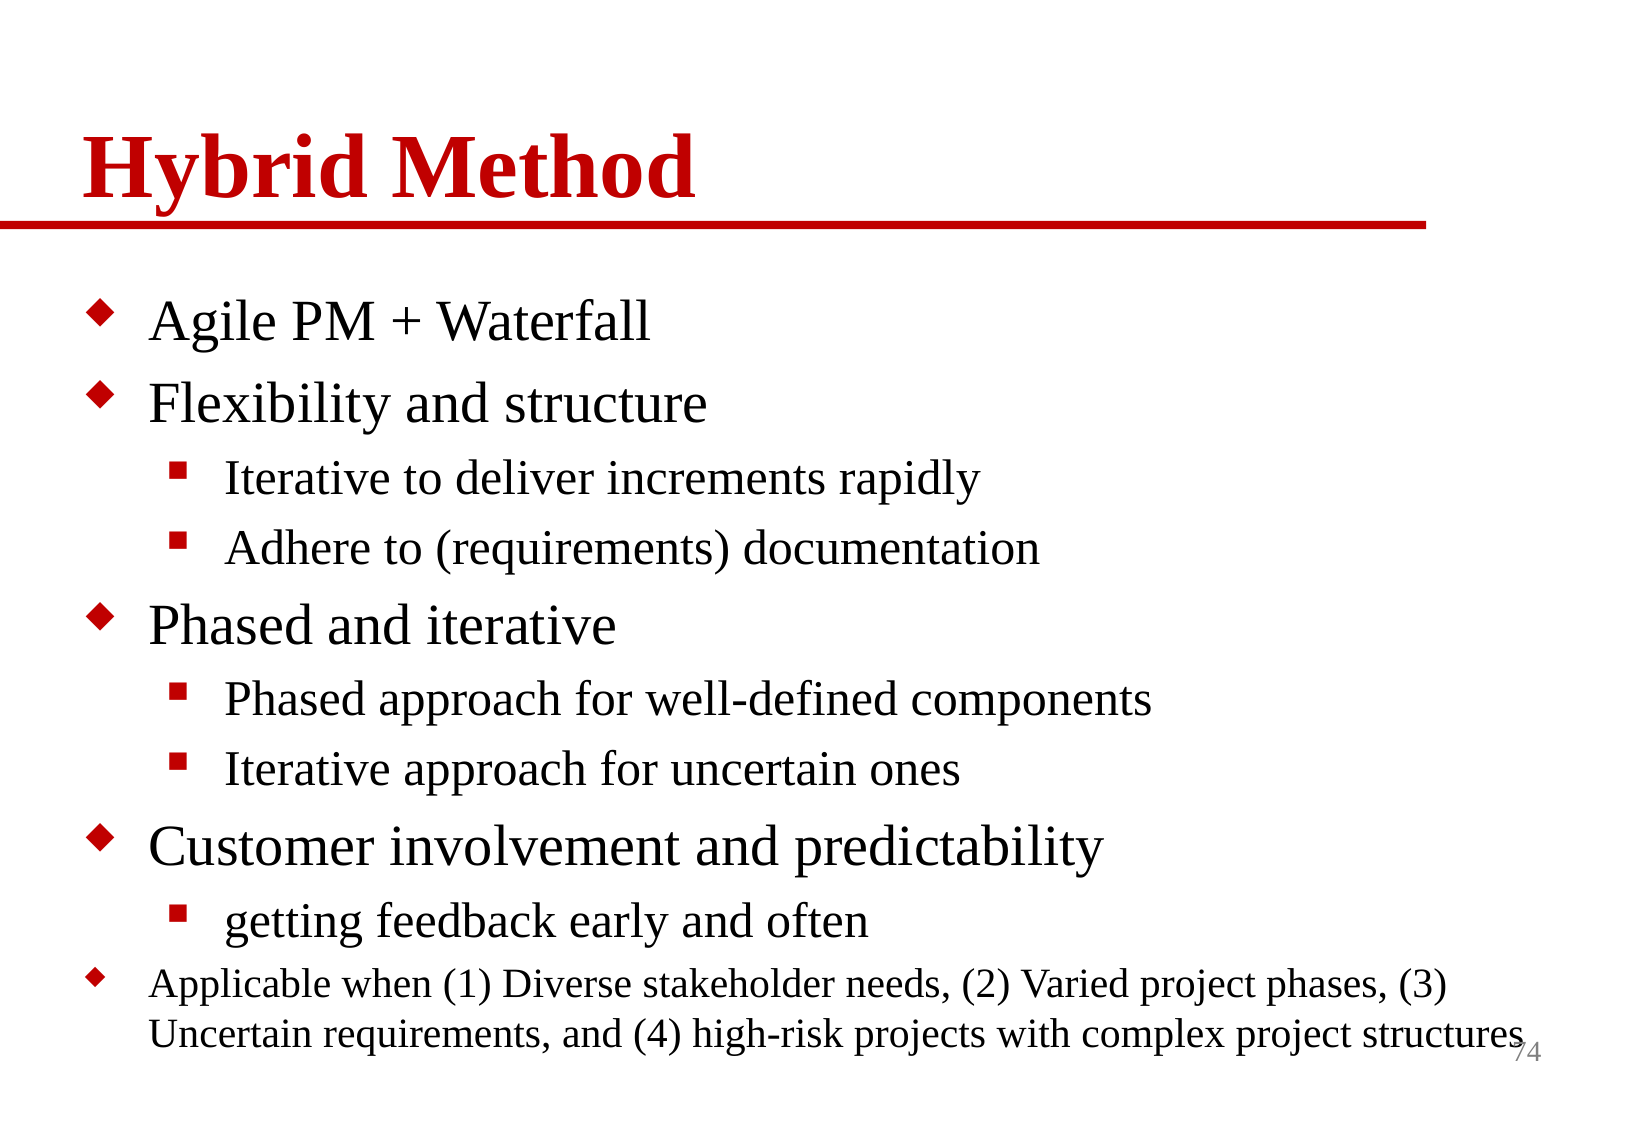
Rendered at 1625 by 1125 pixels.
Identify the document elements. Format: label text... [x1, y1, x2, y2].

list Agile PM + Waterfall Flexibility and structure Iterative to deliver increments rapidly Adhere to (requirements) documentation Phased and iterative Phased approach for well-defined components Iterative approach for uncertain ones Customer involvement and predictability getting feedback early and often Applicable when (1) Diverse stakeholder needs, (2) Varied project phases, (3) Uncertain requirements, and (4) high-risk projects with complex project structures [67, 275, 1550, 1088]
slide_number 74 [1218, 1012, 1557, 1088]
title Hybrid Method [67, 43, 1550, 225]
